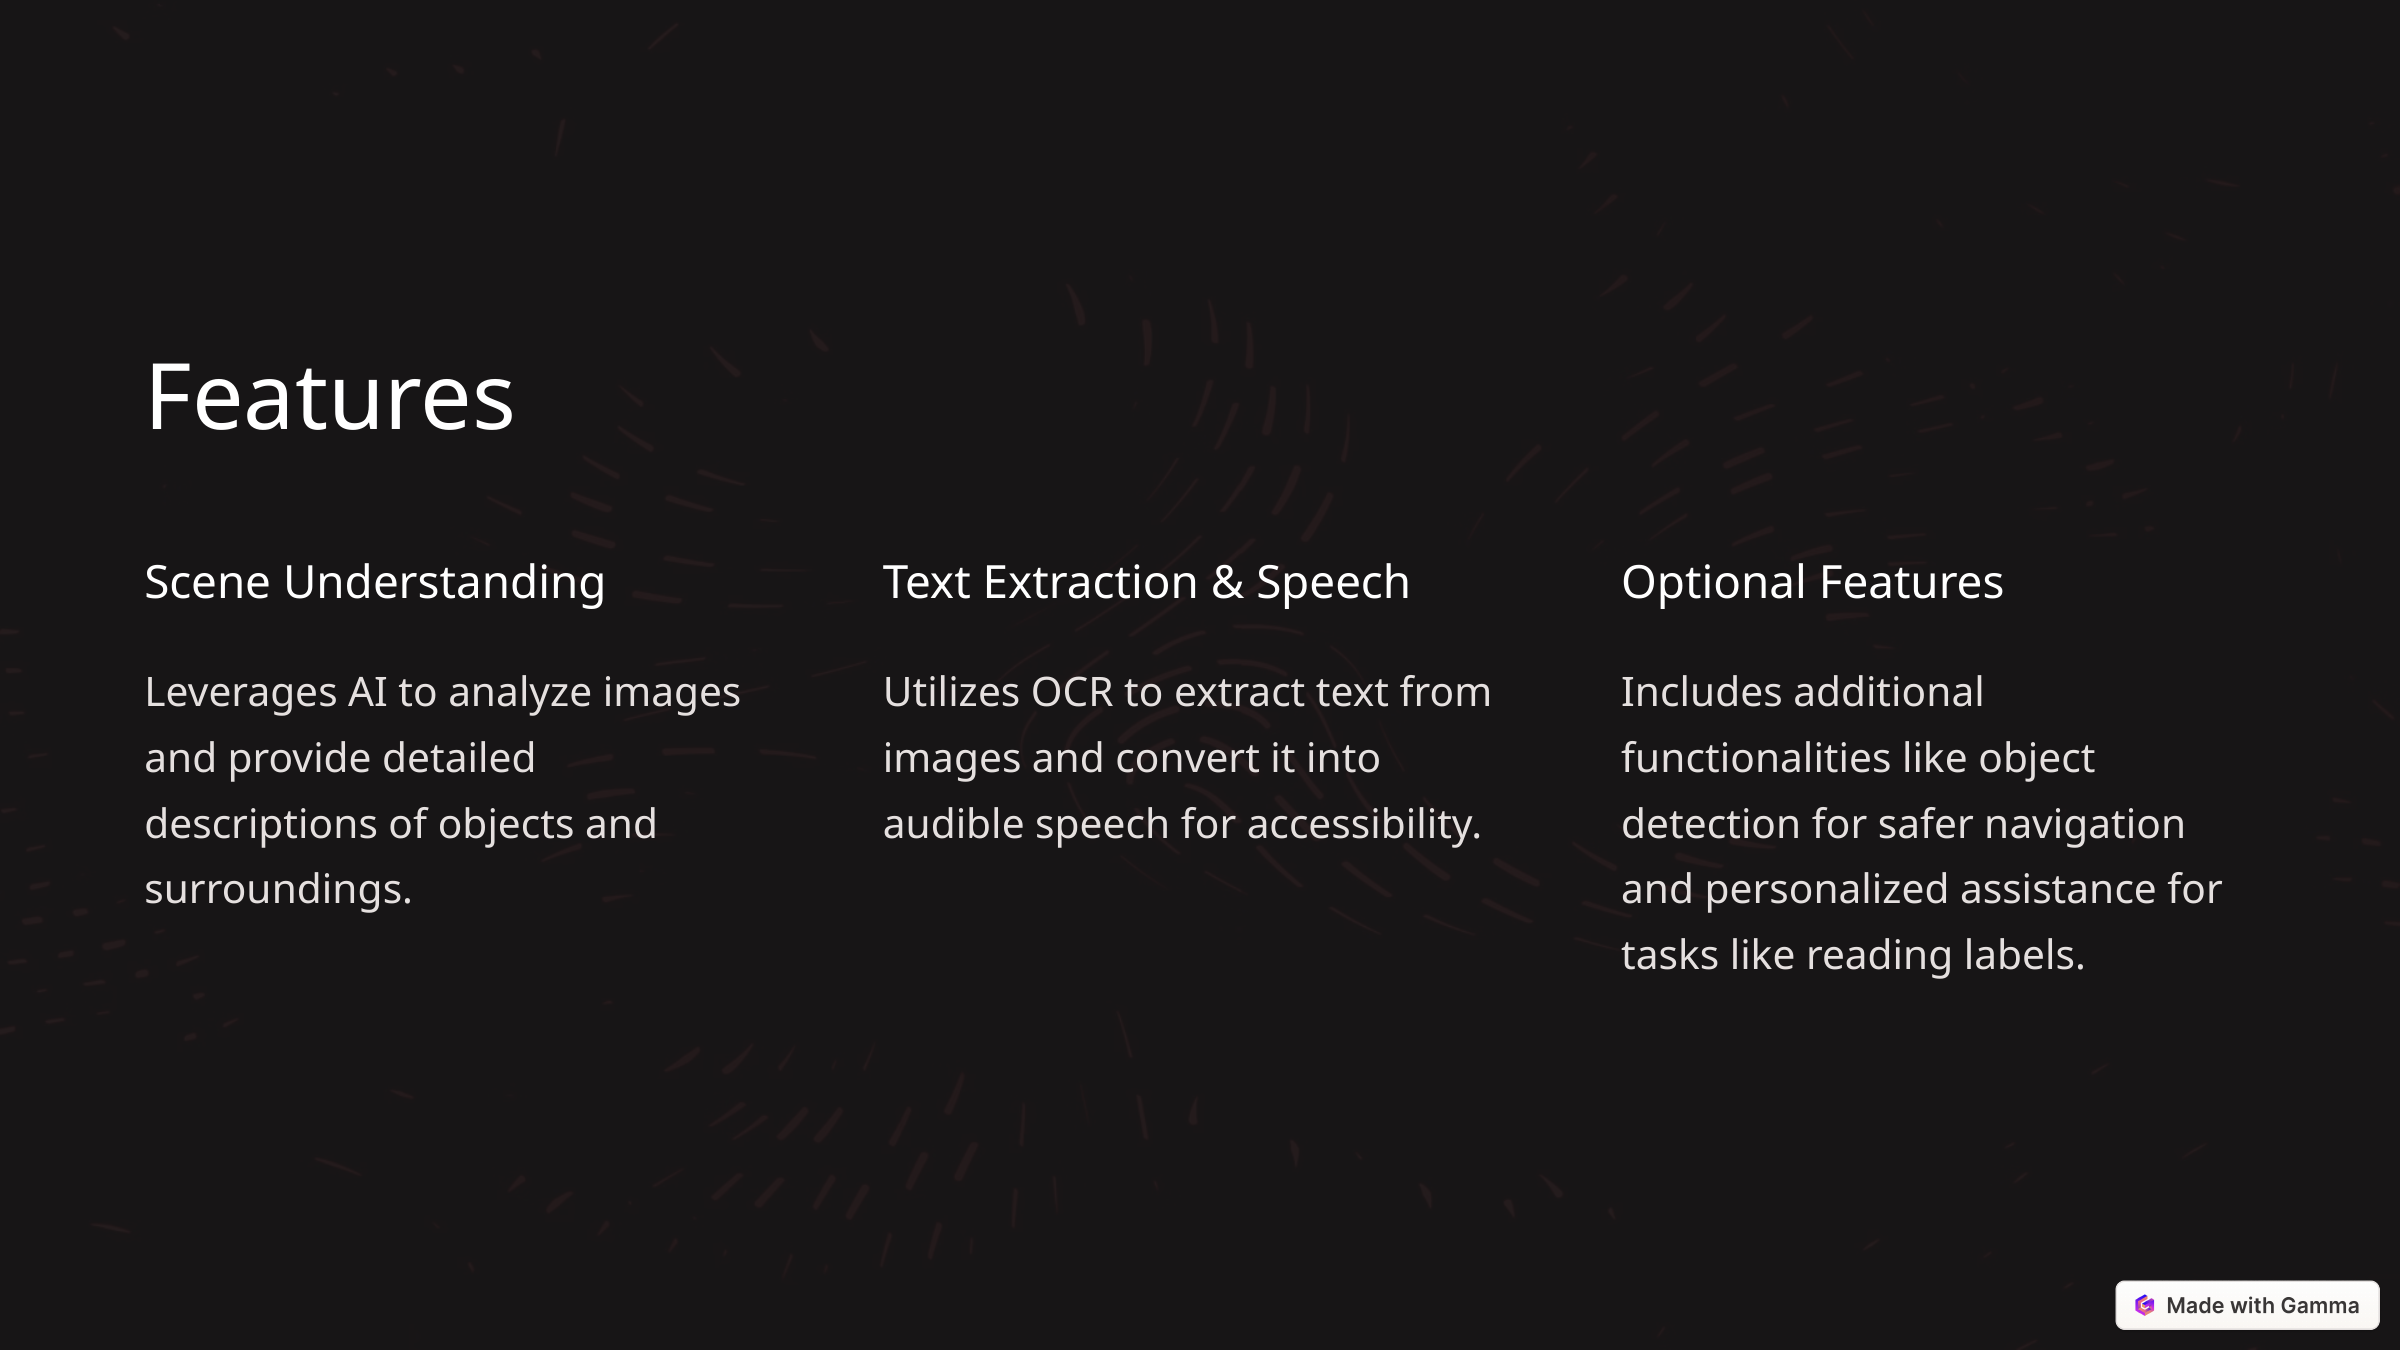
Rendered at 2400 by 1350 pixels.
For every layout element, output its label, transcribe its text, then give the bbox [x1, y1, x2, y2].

text_box Scene Understanding [144, 550, 604, 609]
picture [2106, 1271, 2389, 1339]
text_box Features [144, 332, 1063, 448]
text_box Includes additional functionalities like object detection for safer navigation and personalized assistance for tasks like reading labels. [1621, 649, 2258, 980]
text_box Leverages AI to analyze images and provide detailed descriptions of objects and surroundings. [144, 649, 781, 848]
text_box Utilizes OCR to extract text from images and convert it into audible speech for accessibility. [882, 649, 1520, 848]
text_box Optional Features [1621, 550, 2081, 609]
text_box Text Extraction & Speech [882, 550, 1390, 609]
